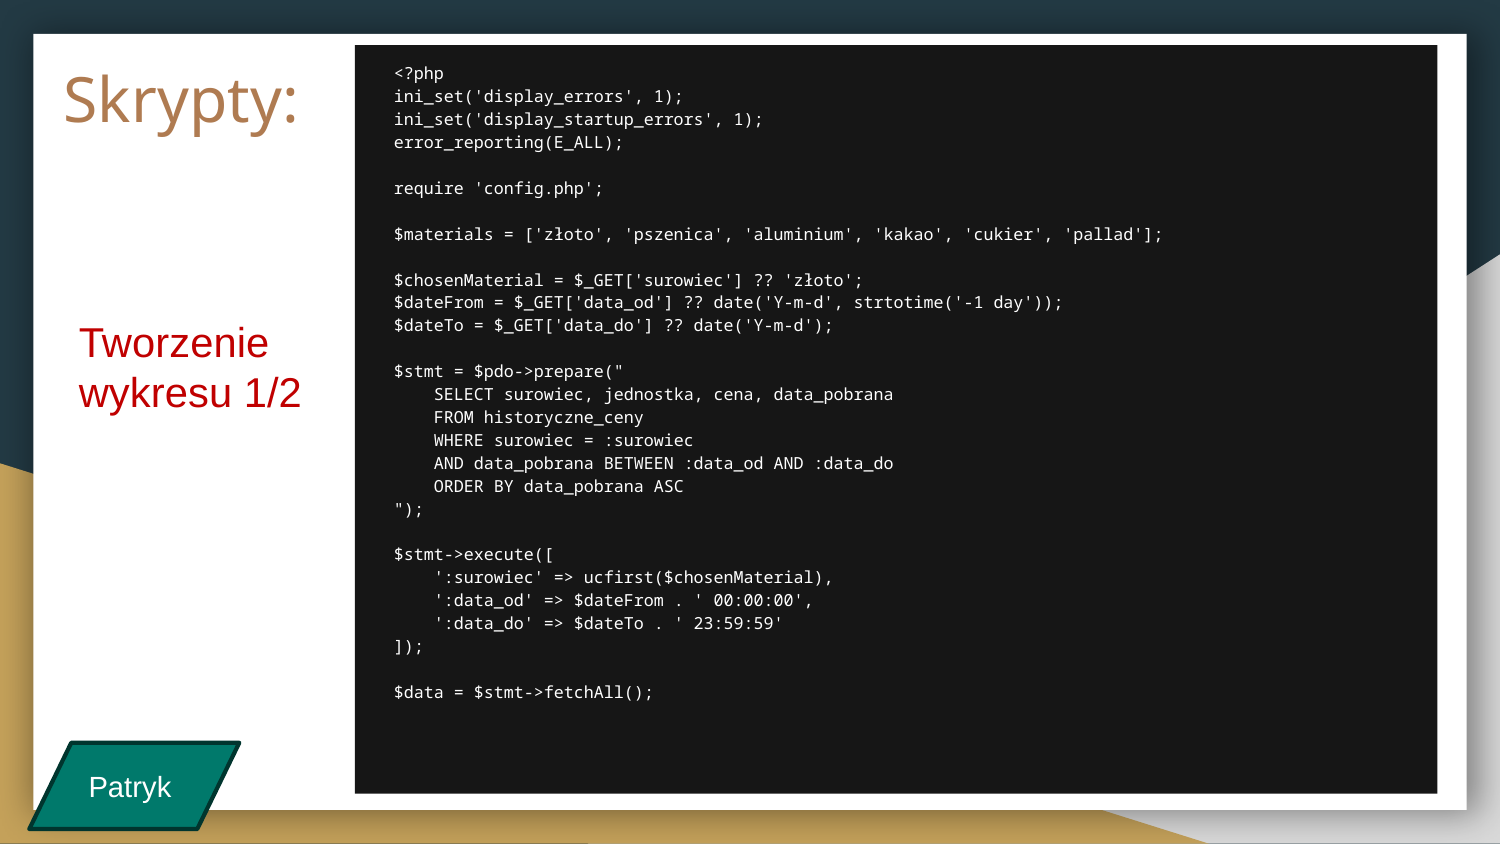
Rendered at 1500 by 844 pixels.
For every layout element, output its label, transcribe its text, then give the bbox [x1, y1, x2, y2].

list <?php ini_set('display_errors', 1); ini_set('display_startup_errors', 1); error_reporting(E_ALL); require 'config.php'; $materials = ['złoto', 'pszenica', 'aluminium', 'kakao', 'cukier', 'pallad']; $chosenMaterial = $_GET['surowiec'] ?? 'złoto'; $dateFrom = $_GET['data_od'] ?? date('Y-m-d', strtotime('-1 day')); $dateTo = $_GET['data_do'] ?? date('Y-m-d'); $stmt = $pdo->prepare(" SELECT surowiec, jednostka, cena, data_pobrana FROM historyczne_ceny WHERE surowiec = :surowiec AND data_pobrana BETWEEN :data_od AND :data_do ORDER BY data_pobrana ASC "); $stmt->execute([ ':surowiec' => ucfirst($chosenMaterial), ':data_od' => $dateFrom . ' 00:00:00', ':data_do' => $dateTo . ' 23:59:59' ]); $data = $stmt->fetchAll(); [354, 45, 1438, 794]
text_box Patryk [27, 740, 242, 832]
title Skrypty: [48, 45, 338, 202]
text_box Tworzenie wykresu 1/2 [63, 308, 338, 424]
